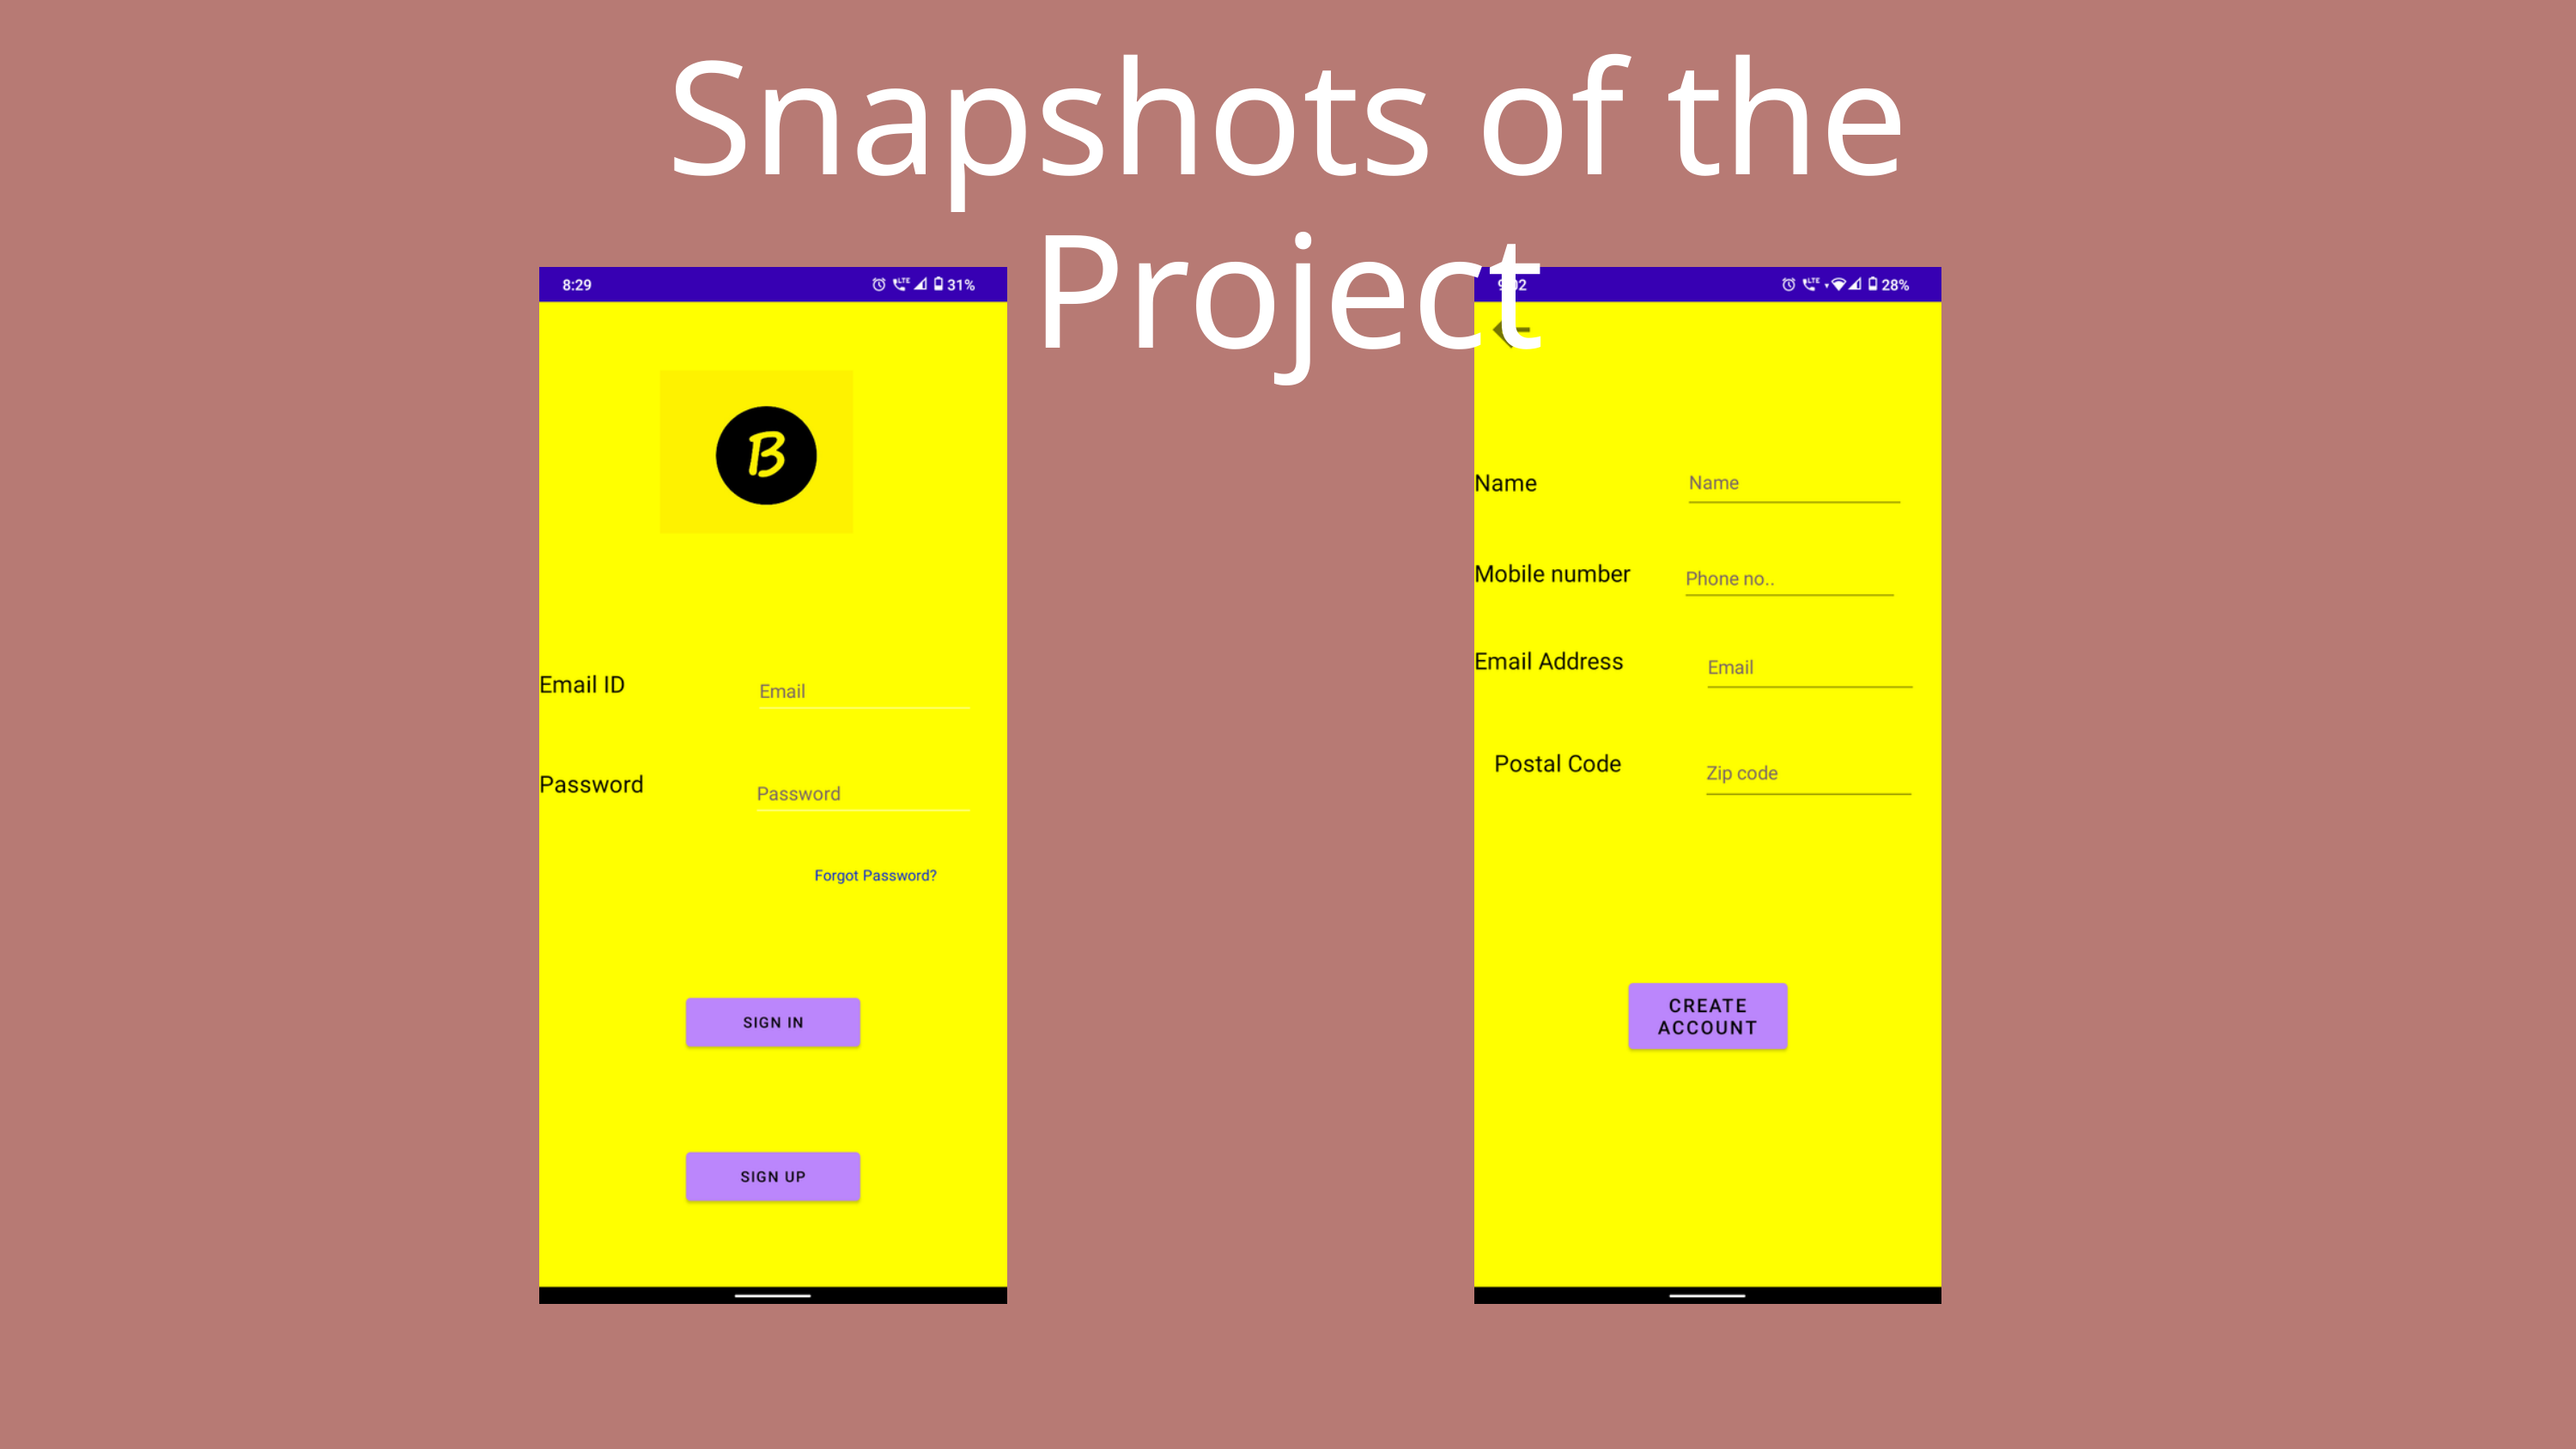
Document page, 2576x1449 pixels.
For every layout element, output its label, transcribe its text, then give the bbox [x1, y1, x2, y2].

text_box Snapshots of the Project [425, 33, 2151, 553]
picture [1473, 267, 1941, 1304]
picture [539, 267, 1007, 1304]
